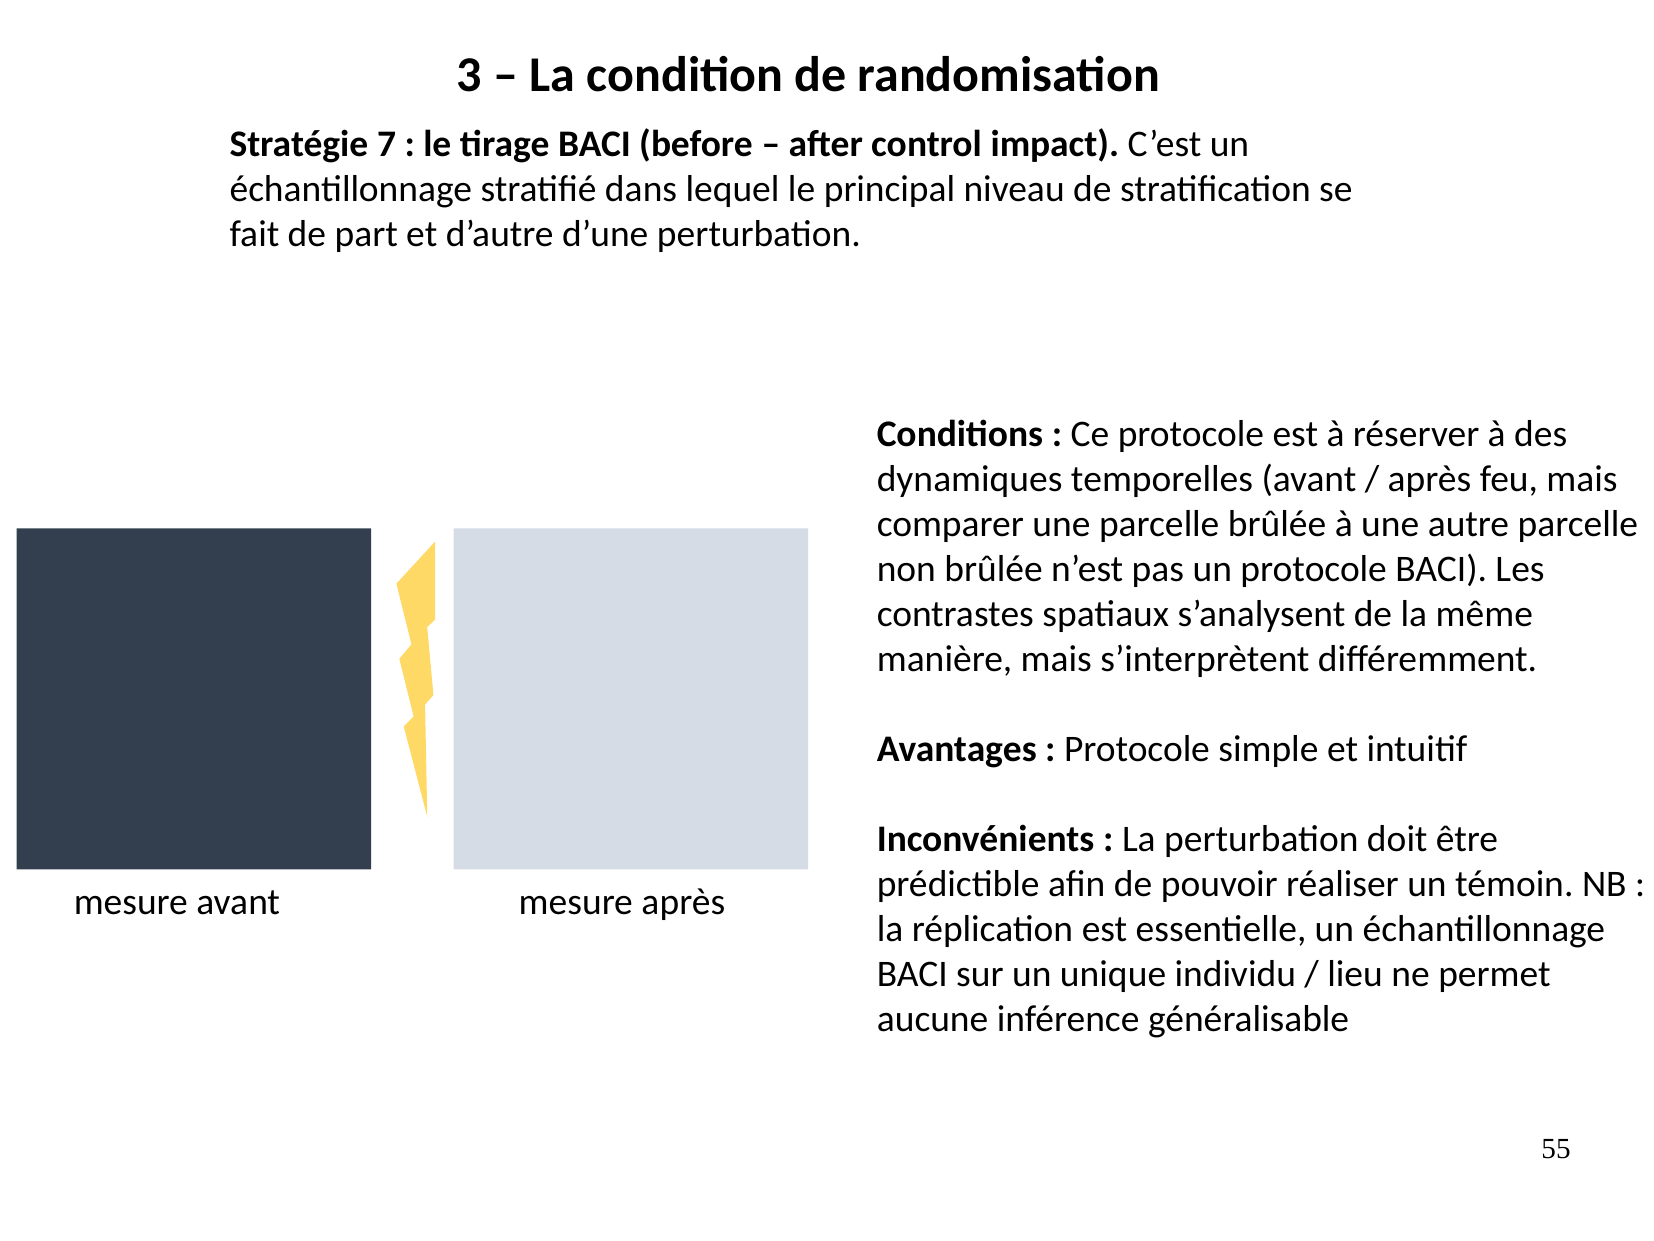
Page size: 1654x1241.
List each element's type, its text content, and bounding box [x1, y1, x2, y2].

text_box [453, 527, 809, 870]
slide_number 55 [1185, 1129, 1571, 1216]
text_box Stratégie 7 : le tirage BACI (before – after control impact). C’est un échantillonnage stratifié dans lequel le principal niveau de stratification se fait de part et d’autre d’une perturbation. [214, 112, 1410, 262]
text_box mesure avant [58, 869, 306, 929]
text_box mesure après [504, 869, 759, 929]
text_box Conditions : Ce protocole est à réserver à des dynamiques temporelles (avant / après feu, mais comparer une parcelle brûlée à une autre parcelle non brûlée n’est pas un protocole BACI). Les contrastes spatiaux s’analysent de la même manière, mais s’interprètent différemment. Avantages : Protocole simple et intuitif Inconvénients : La perturbation doit être prédictible afin de pouvoir réaliser un témoin. NB : la réplication est essentielle, un échantillonnage BACI sur un unique individu / lieu ne permet aucune inférence généralisable [862, 401, 1654, 1047]
text_box [16, 527, 372, 870]
text_box [395, 538, 437, 818]
text_box 3 – La condition de randomisation [126, 34, 1491, 110]
